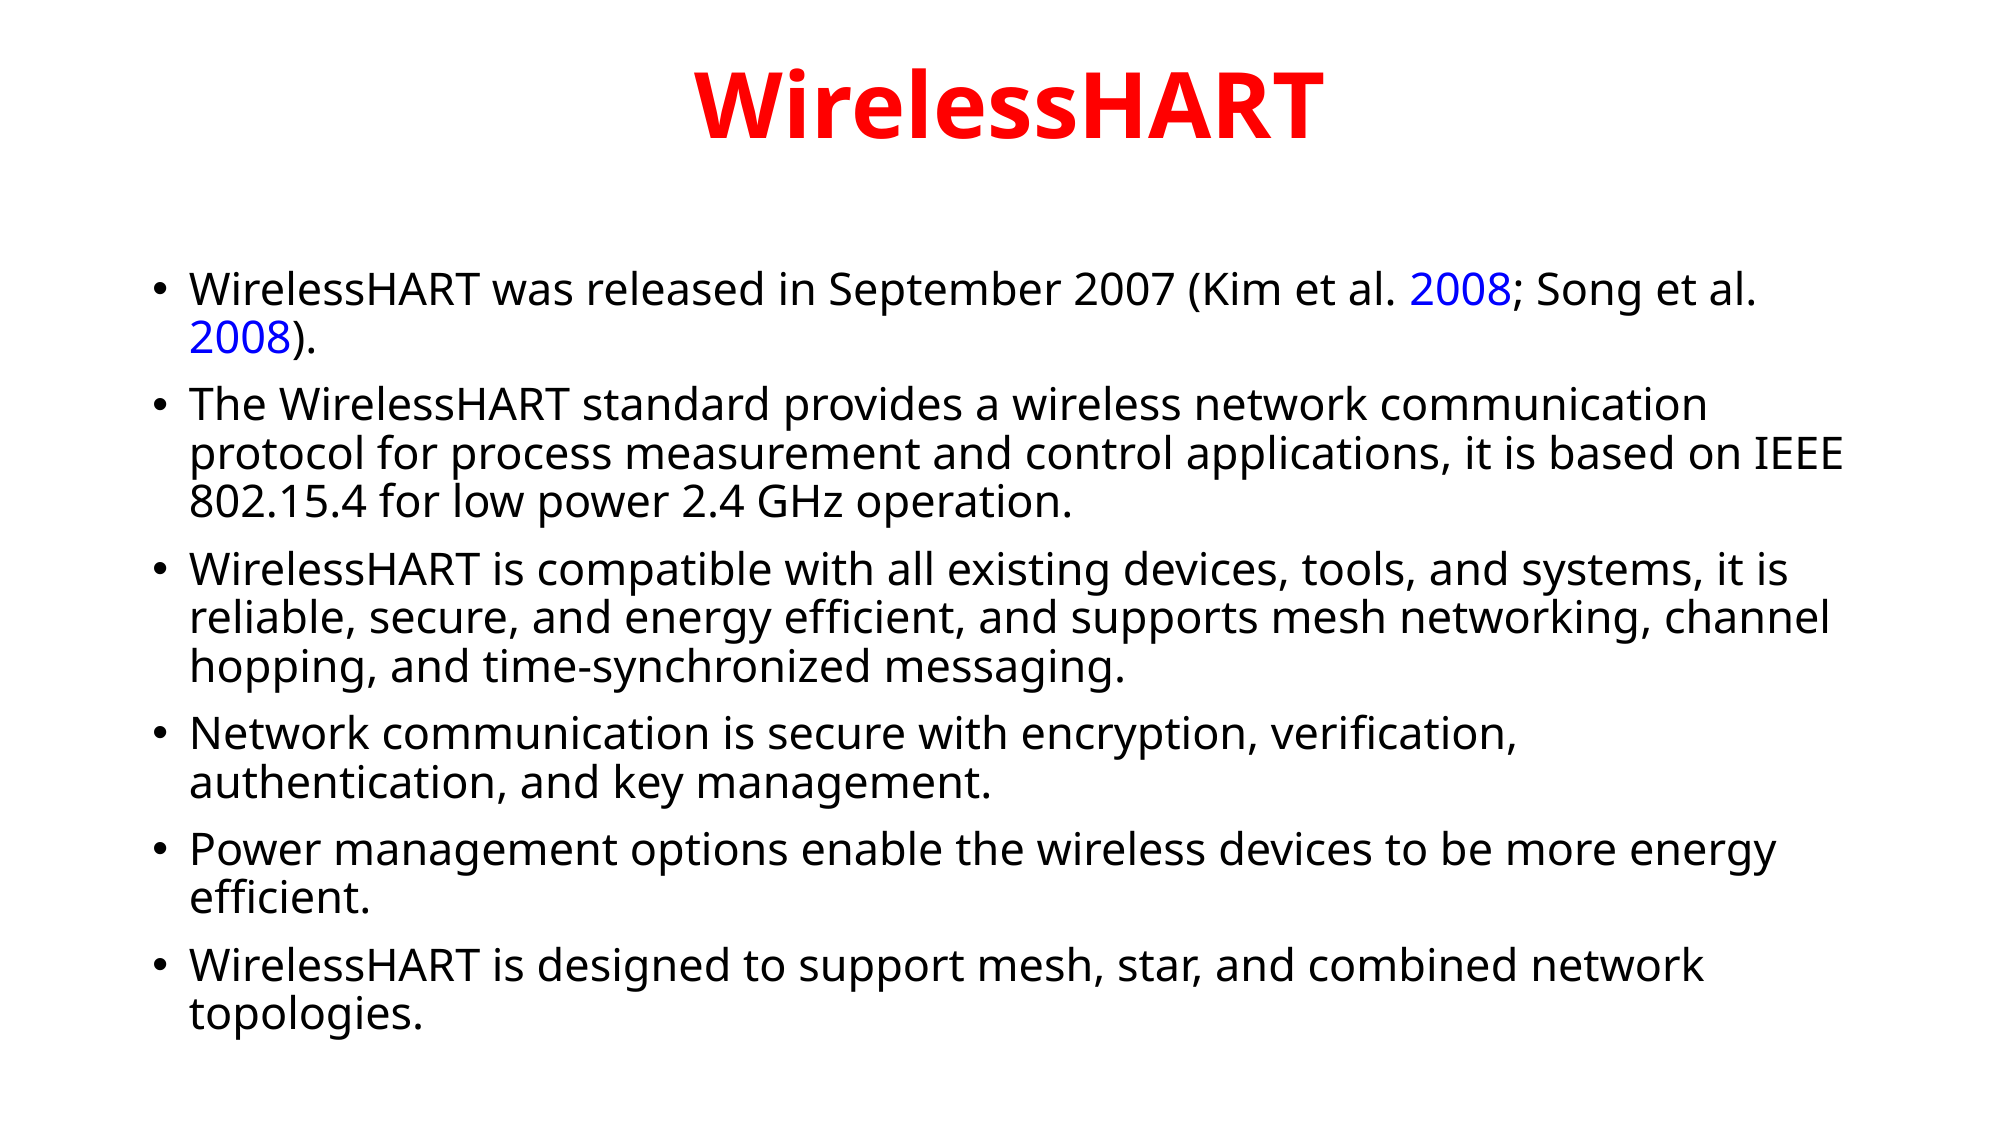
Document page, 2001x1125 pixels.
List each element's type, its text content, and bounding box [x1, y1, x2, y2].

list WirelessHART was released in September 2007 (Kim et al. 2008; Song et al. 2008). The WirelessHART standard provides a wireless network communication protocol for process measurement and control applications, it is based on IEEE 802.15.4 for low power 2.4 GHz operation. WirelessHART is compatible with all existing devices, tools, and systems, it is reliable, secure, and energy efficient, and supports mesh networking, channel hopping, and time-synchronized messaging. Network communication is secure with encryption, verification, authentication, and key management. Power management options enable the wireless devices to be more energy efficient. WirelessHART is designed to support mesh, star, and combined network topologies. [137, 258, 1863, 1055]
title WirelessHART [147, 0, 1873, 218]
